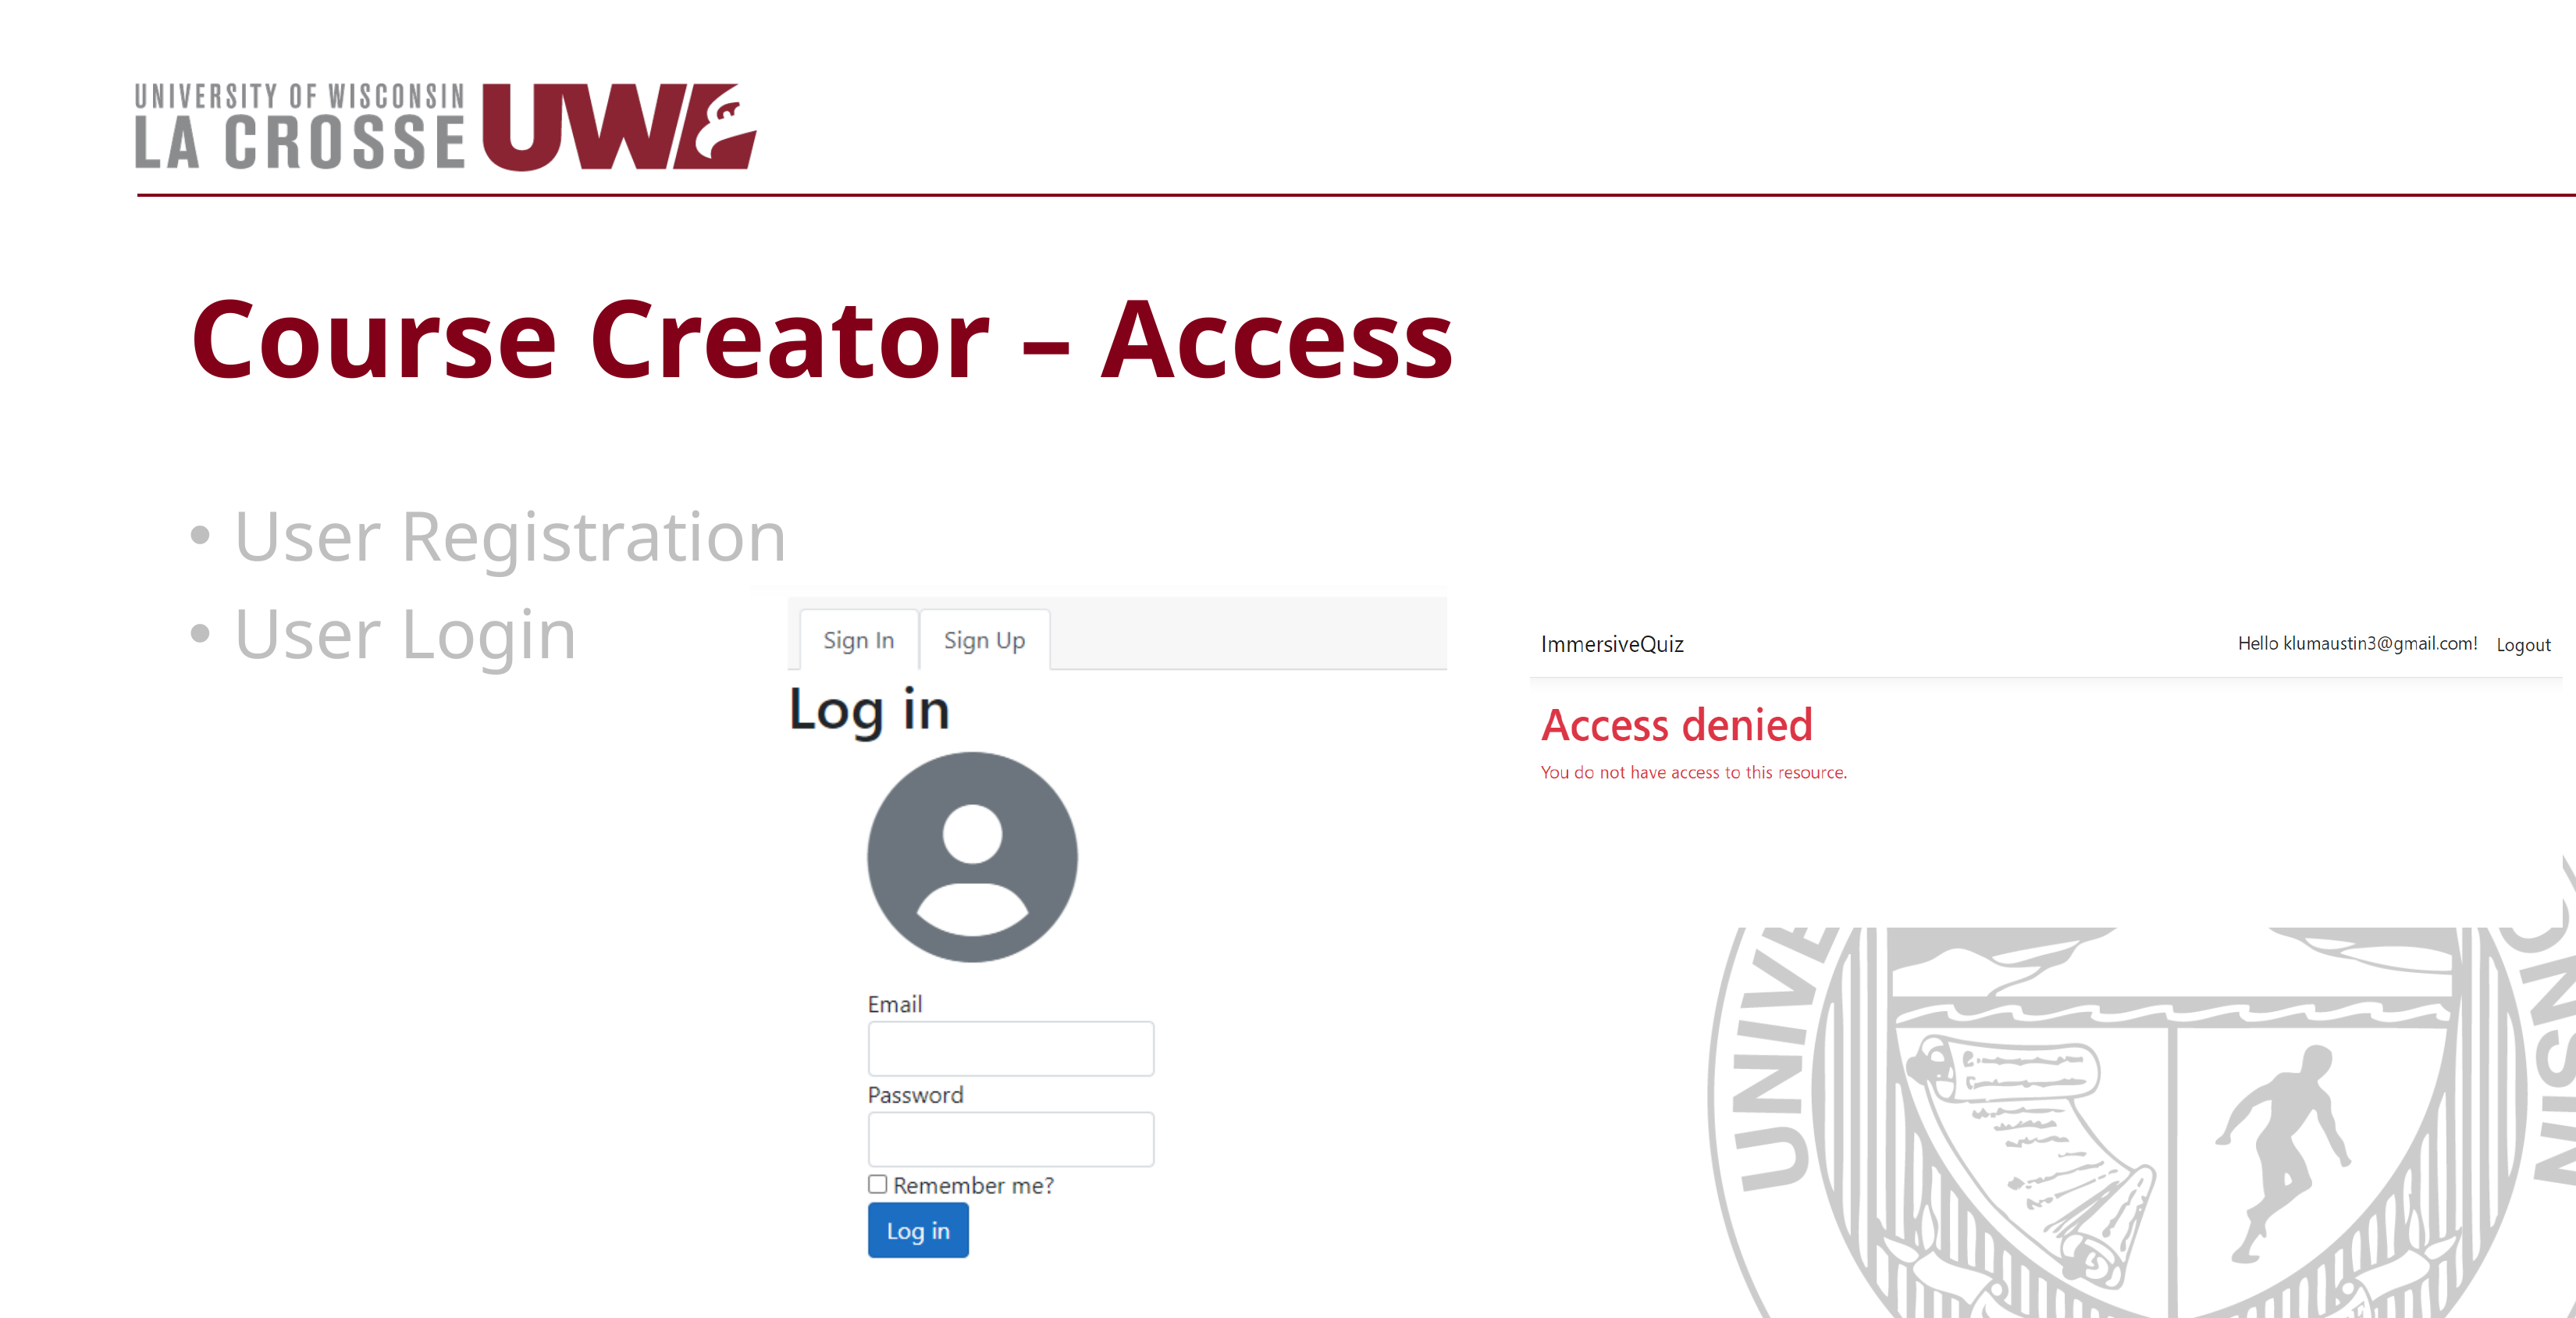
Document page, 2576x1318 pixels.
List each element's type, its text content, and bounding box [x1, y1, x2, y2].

picture [1530, 611, 2563, 928]
picture [126, 74, 762, 176]
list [750, 586, 1447, 1318]
list User Registration User Login [176, 496, 1272, 1245]
title Course Creator – Access [176, 215, 2400, 470]
